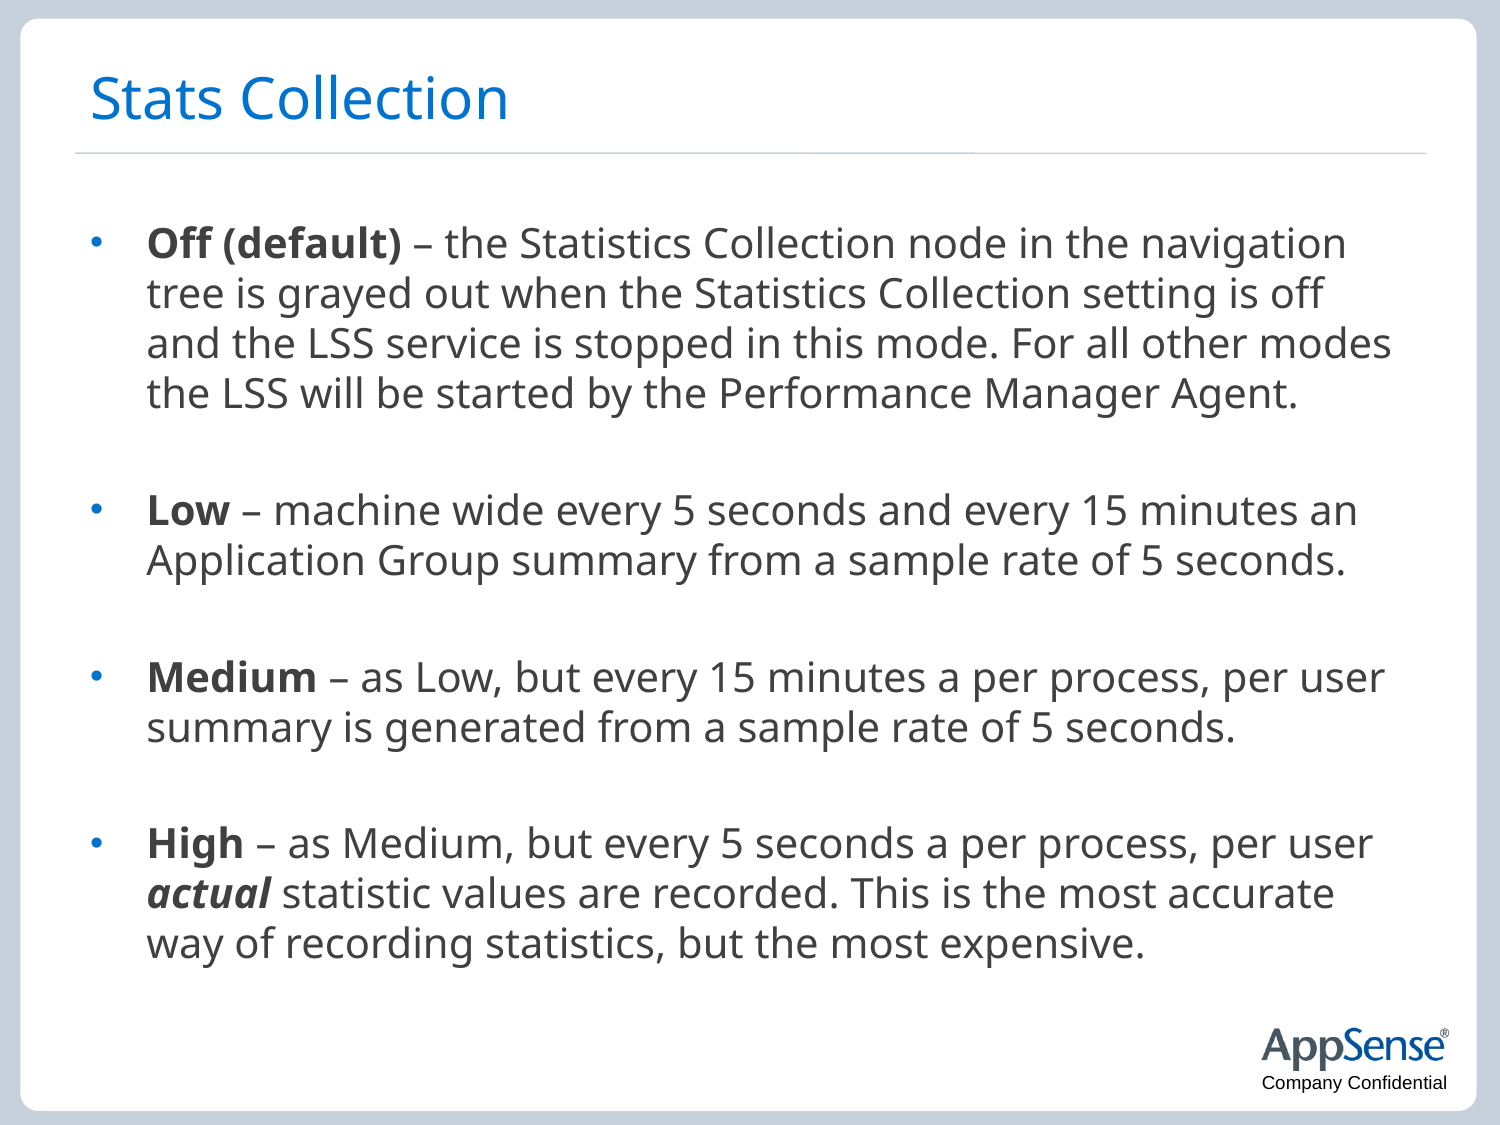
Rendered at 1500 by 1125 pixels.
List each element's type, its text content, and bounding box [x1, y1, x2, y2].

list Off (default) – the Statistics Collection node in the navigation tree is grayed out when the Statistics Collection setting is off and the LSS service is stopped in this mode. For all other modes the LSS will be started by the Performance Manager Agent. Low – machine wide every 5 seconds and every 15 minutes an Application Group summary from a sample rate of 5 seconds. Medium – as Low, but every 15 minutes a per process, per user summary is generated from a sample rate of 5 seconds. High – as Medium, but every 5 seconds a per process, per user actual statistic values are recorded. This is the most accurate way of recording statistics, but the most expensive. [74, 209, 1426, 1006]
title Stats Collection [74, 44, 1426, 148]
picture [1261, 1027, 1449, 1071]
